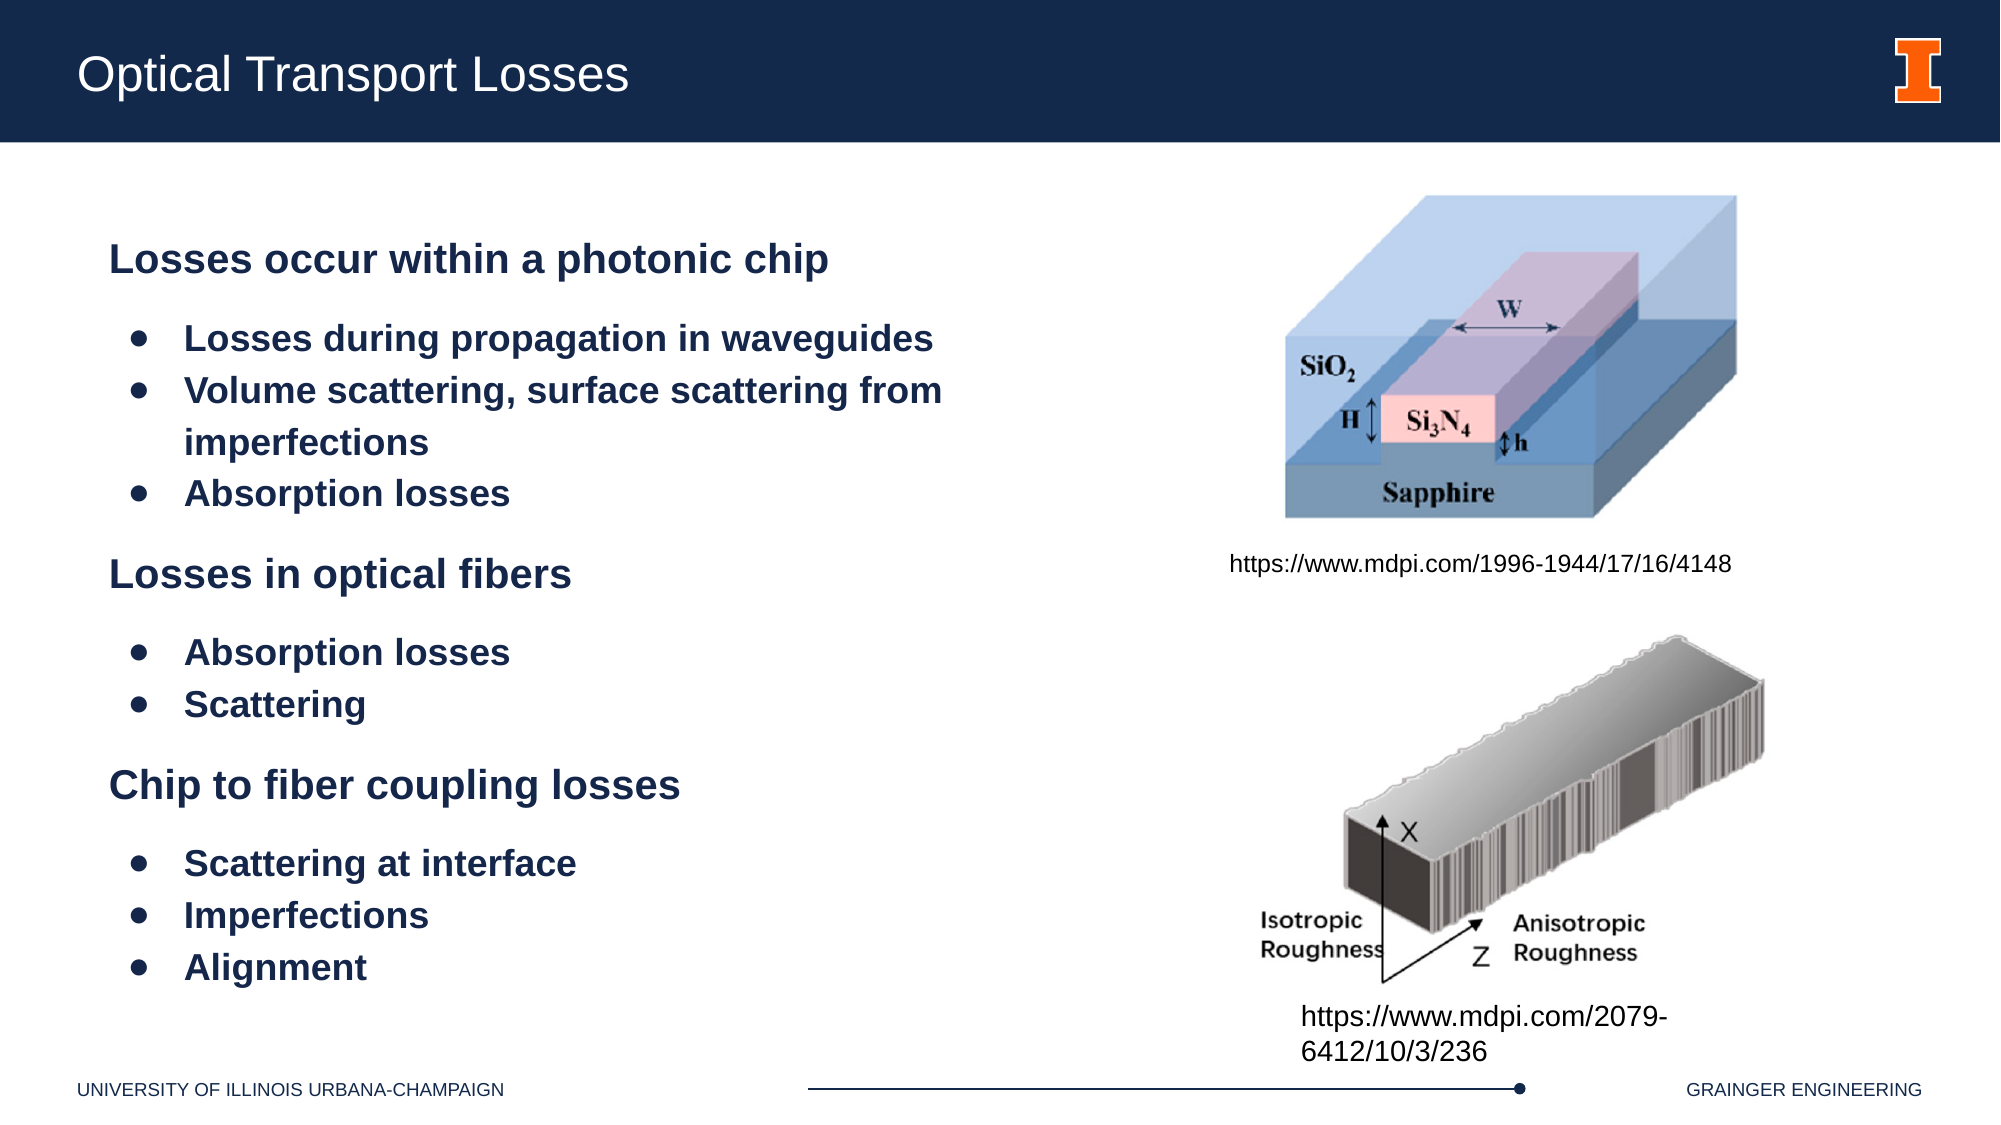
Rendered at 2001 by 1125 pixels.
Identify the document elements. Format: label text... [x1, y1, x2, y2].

text_box https://www.mdpi.com/1996-1944/17/16/4148 [1214, 532, 1956, 593]
text_box [0, 0, 2000, 143]
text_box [808, 1082, 1526, 1095]
text_box UNIVERSITY OF ILLINOIS URBANA-CHAMPAIGN [61, 1070, 1373, 1108]
text_box GRAINGER ENGINEERING [1531, 1070, 1938, 1108]
text_box Losses occur within a photonic chip Losses during propagation in waveguides Volume scattering, surface scattering from imperfections Absorption losses Losses in optical fibers Absorption losses Scattering Chip to fiber coupling losses Scattering at interface Imperfections Alignment [93, 217, 981, 1009]
text_box Optical Transport Losses [61, 33, 1852, 109]
text_box https://www.mdpi.com/2079-6412/10/3/236 [1285, 1001, 1778, 1083]
picture [1895, 38, 1941, 103]
picture [1239, 601, 1779, 994]
picture [1265, 177, 1753, 524]
